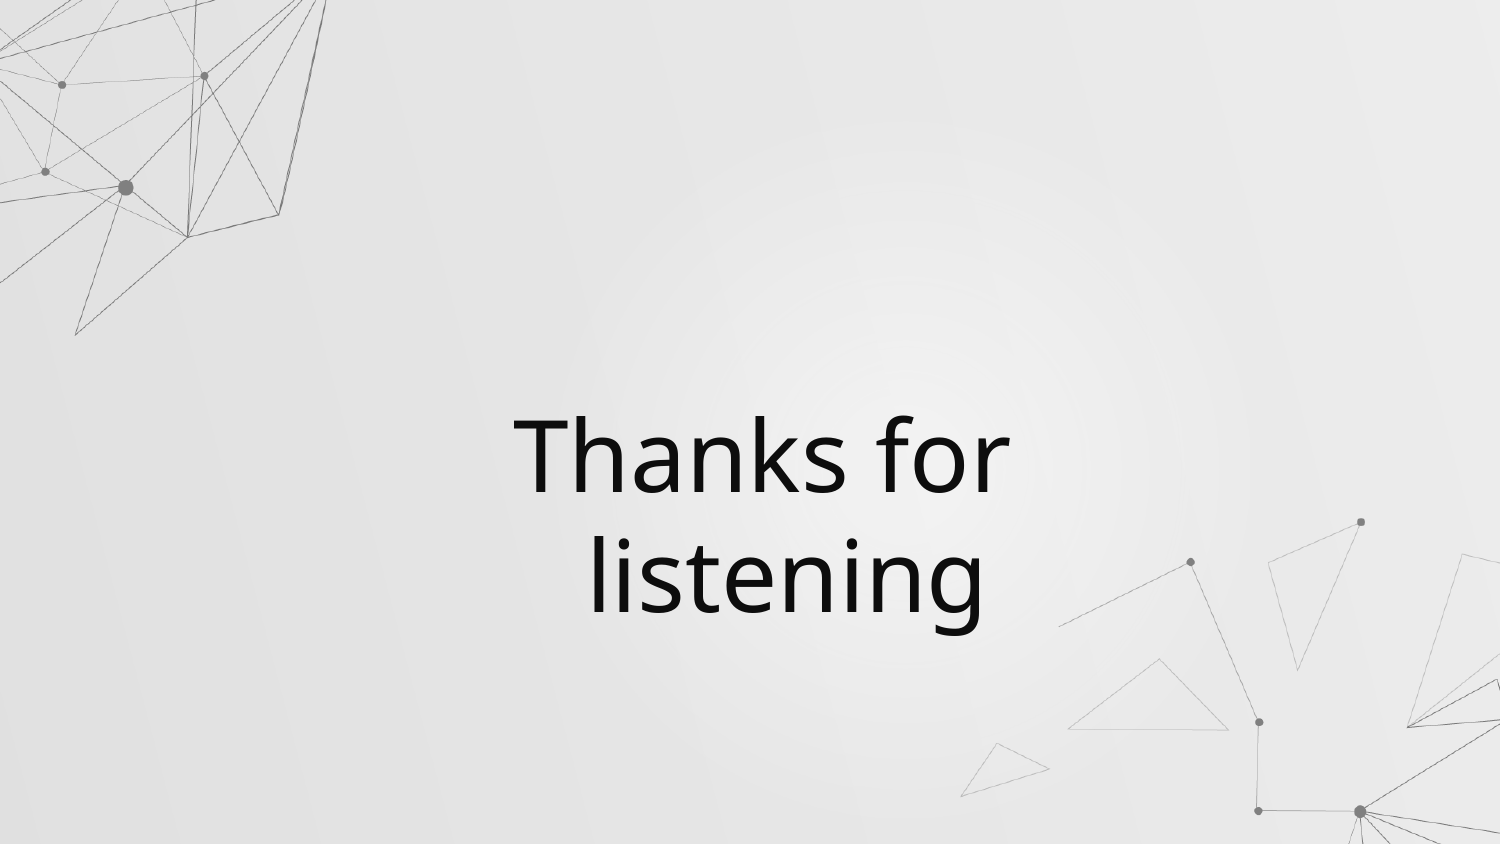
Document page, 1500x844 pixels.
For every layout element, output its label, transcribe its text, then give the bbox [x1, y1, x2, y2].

subtitle Thanks for listening [261, 377, 1239, 844]
picture [0, 0, 1500, 844]
